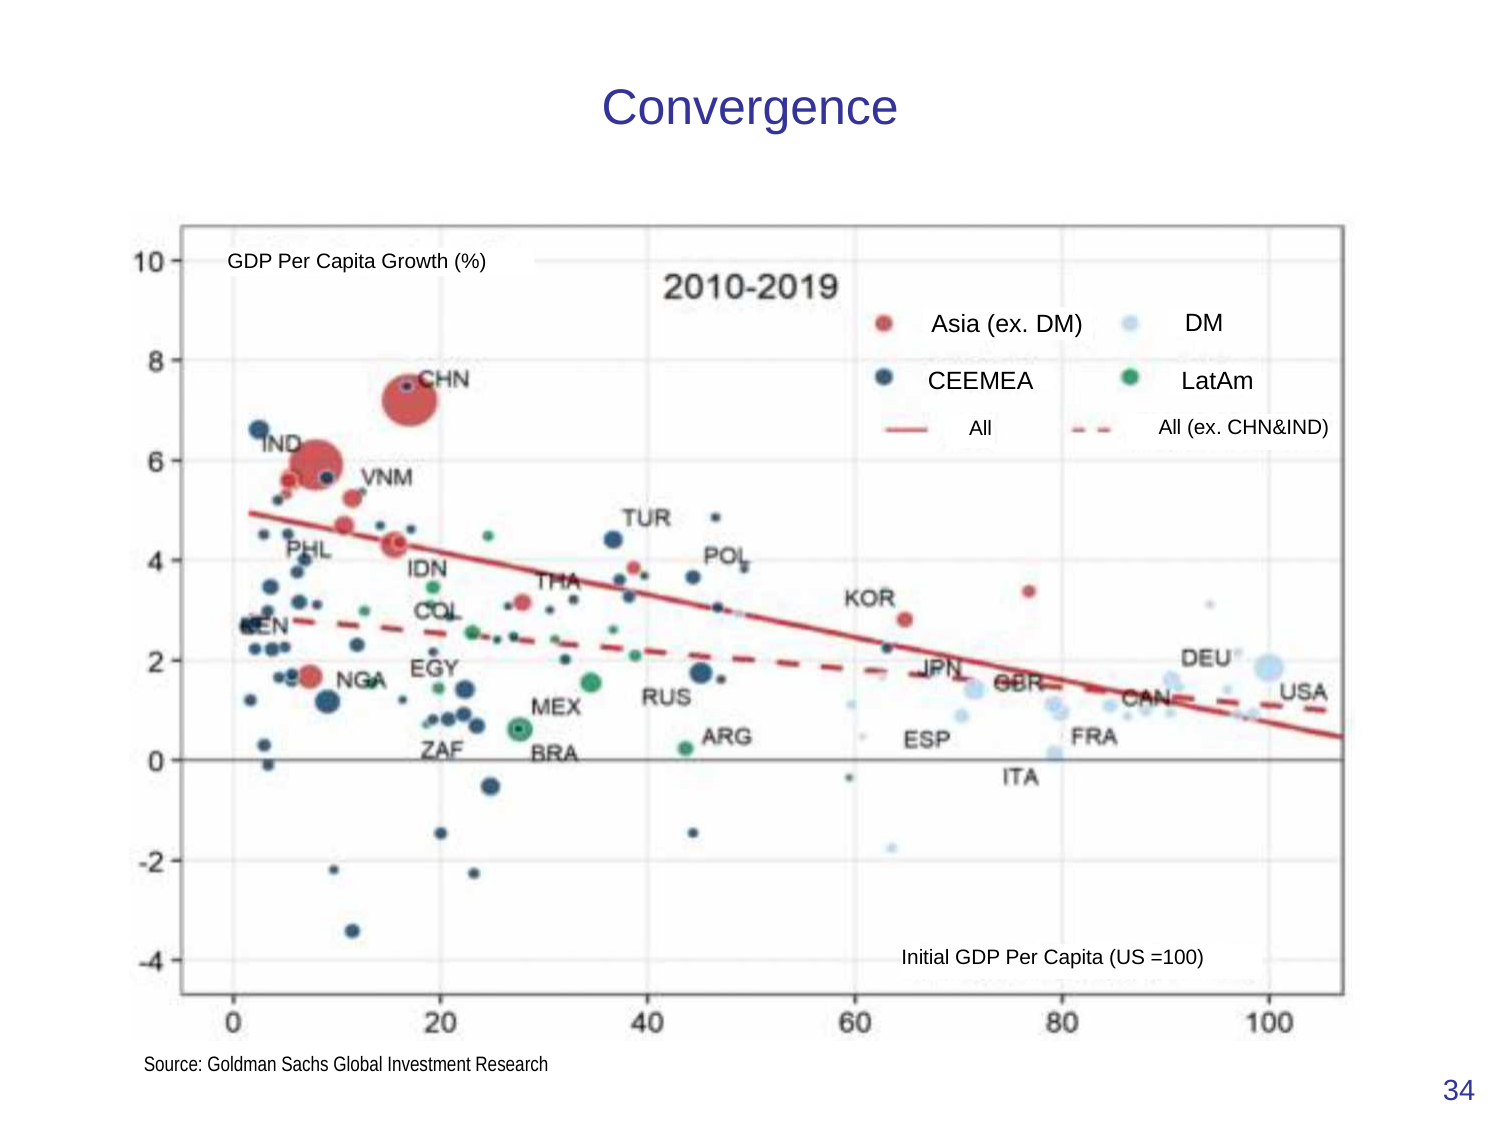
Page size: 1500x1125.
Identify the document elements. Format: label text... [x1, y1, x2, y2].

text_box Source: Goldman Sachs Global Investment Research [143, 1050, 589, 1086]
slide_number 34 [1408, 1028, 1491, 1108]
picture [129, 212, 1368, 1041]
title Convergence [57, 44, 1443, 165]
